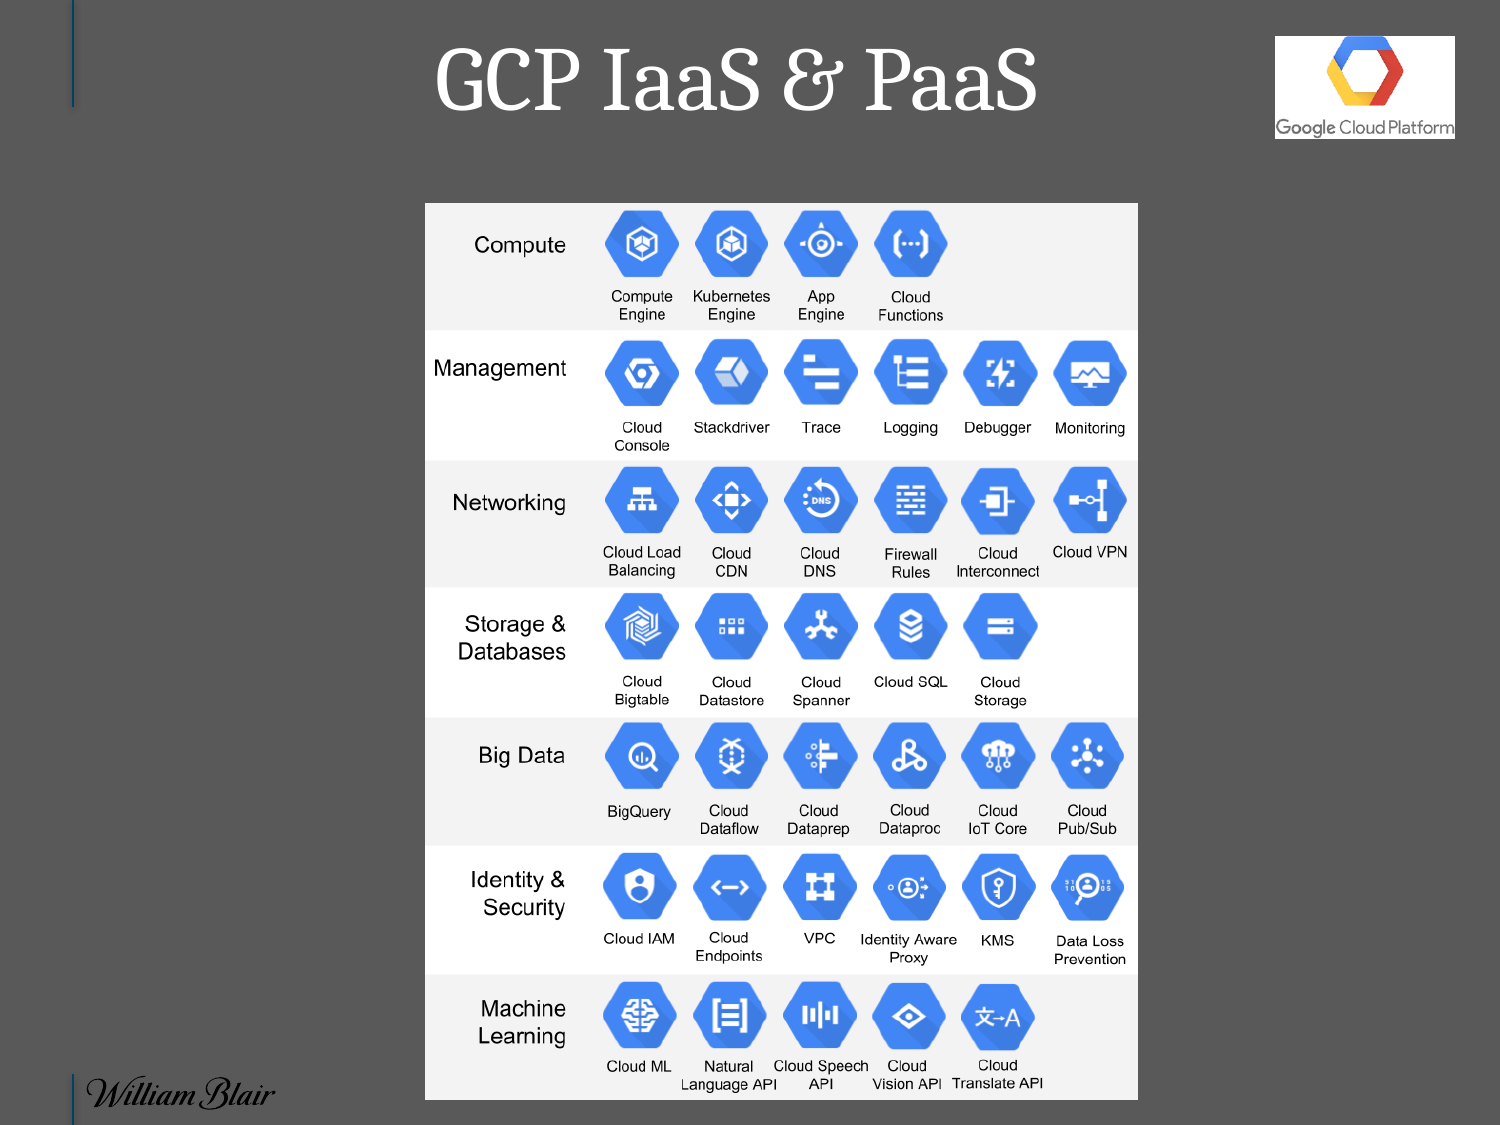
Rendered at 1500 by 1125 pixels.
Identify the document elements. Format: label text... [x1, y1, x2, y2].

picture [424, 203, 1138, 1101]
picture [1274, 35, 1456, 140]
title GCP IaaS & PaaS [76, 24, 1419, 129]
